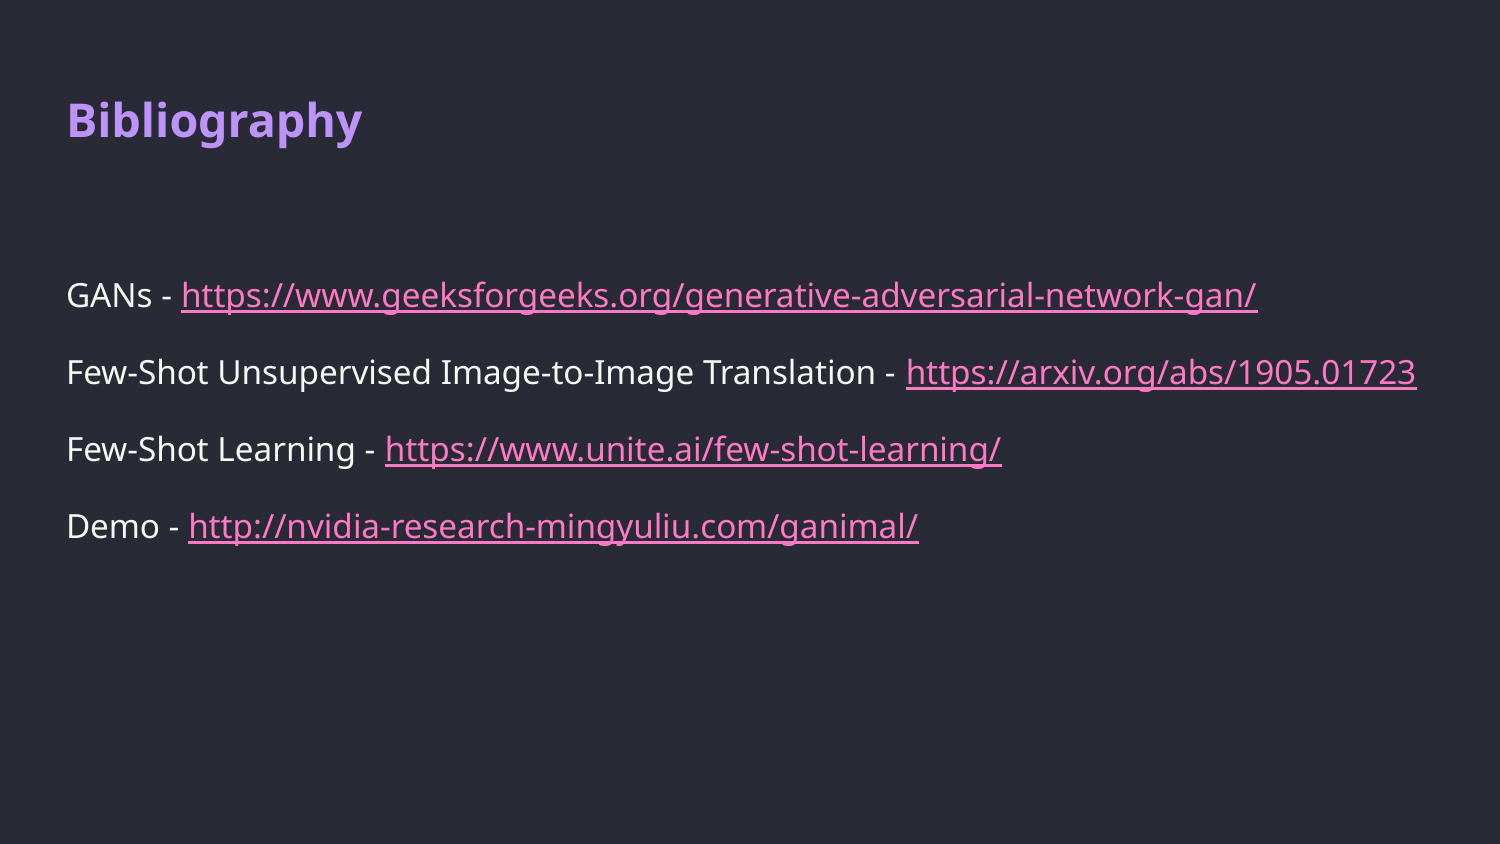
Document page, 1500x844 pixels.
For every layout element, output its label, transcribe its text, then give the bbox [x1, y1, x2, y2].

title Bibliography [51, 72, 1449, 167]
list GANs - https://www.geeksforgeeks.org/generative-adversarial-network-gan/ Few-Shot Unsupervised Image-to-Image Translation - https://arxiv.org/abs/1905.01723 Few-Shot Learning - https://www.unite.ai/few-shot-learning/ Demo - http://nvidia-research-mingyuliu.com/ganimal/ [51, 250, 1449, 764]
